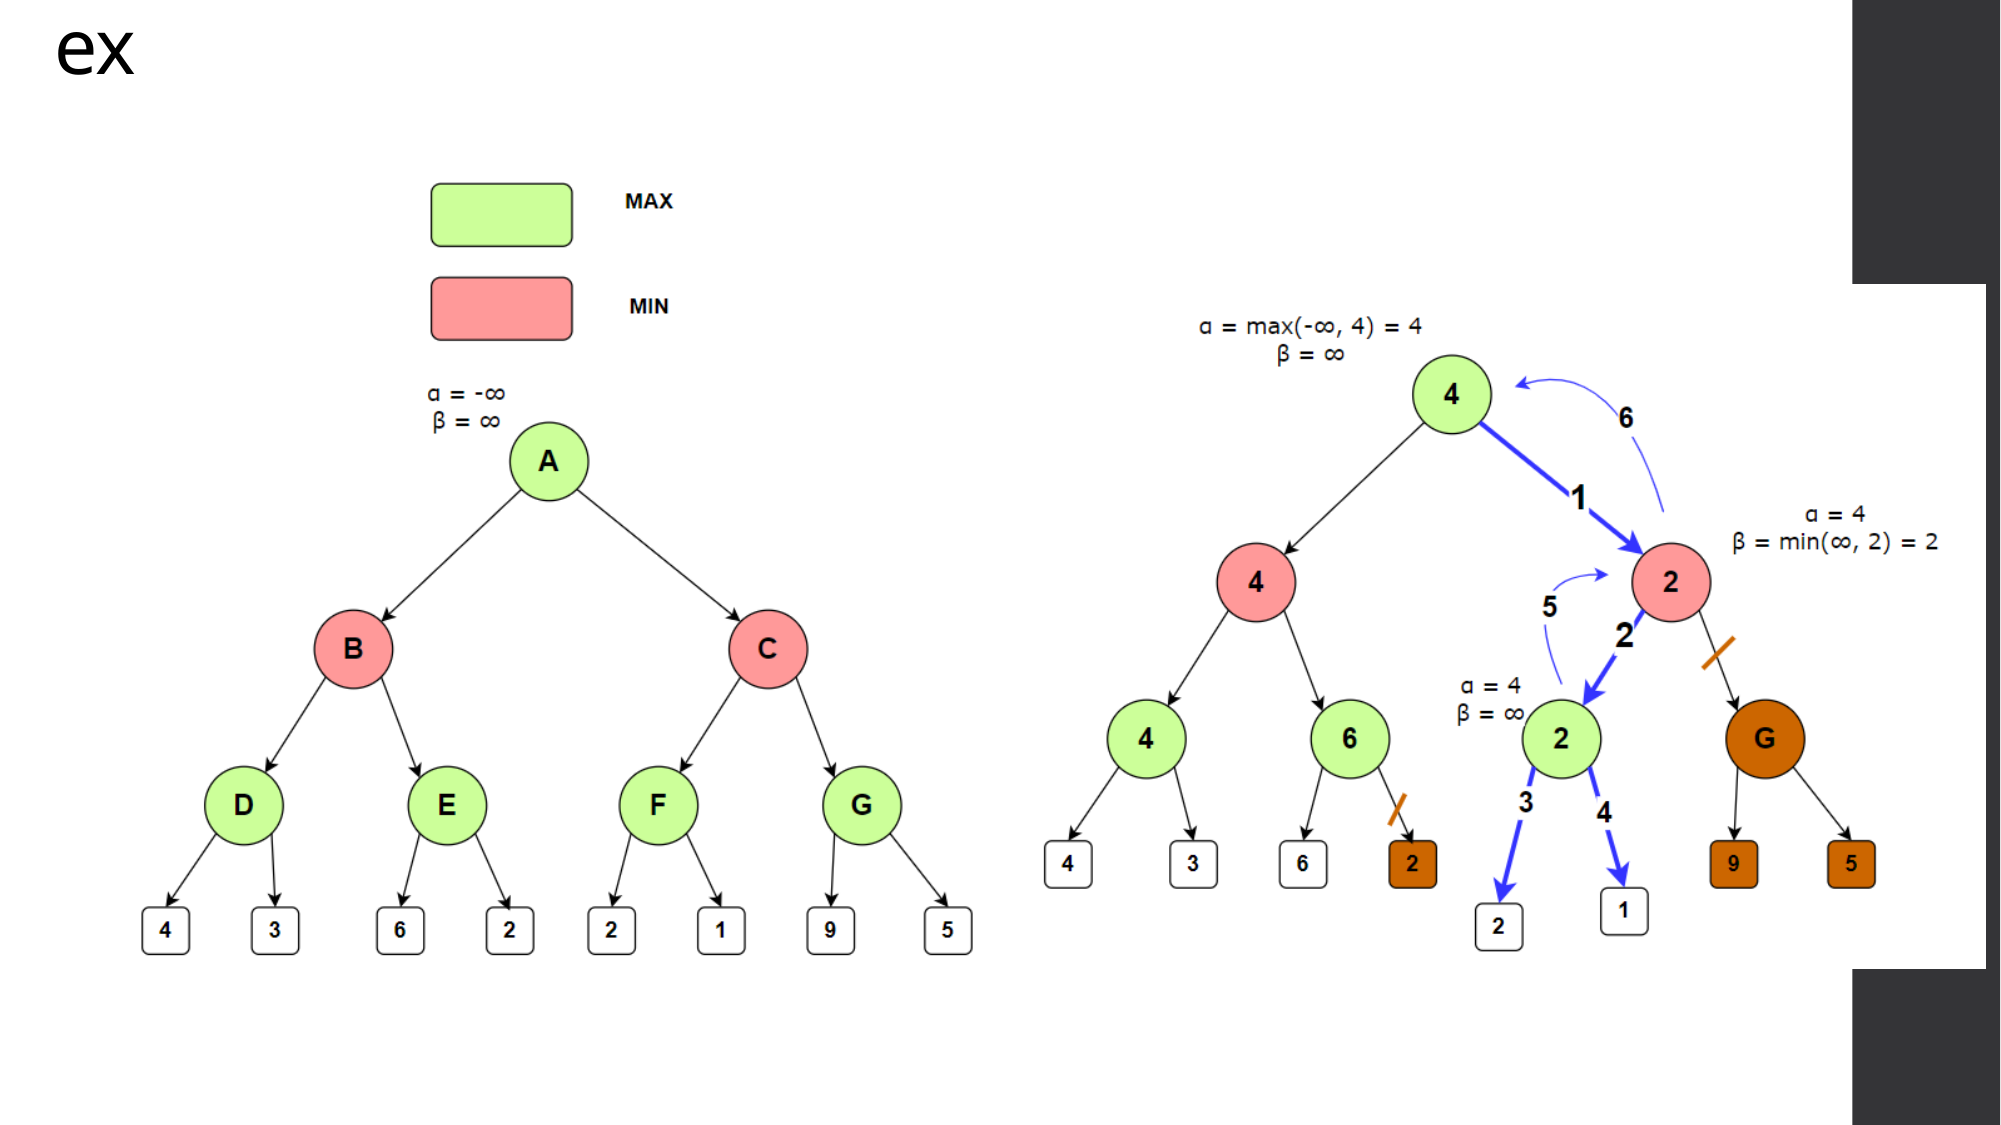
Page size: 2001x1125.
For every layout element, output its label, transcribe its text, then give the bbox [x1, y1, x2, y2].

picture [39, 155, 1986, 970]
title ex [39, 0, 1630, 99]
